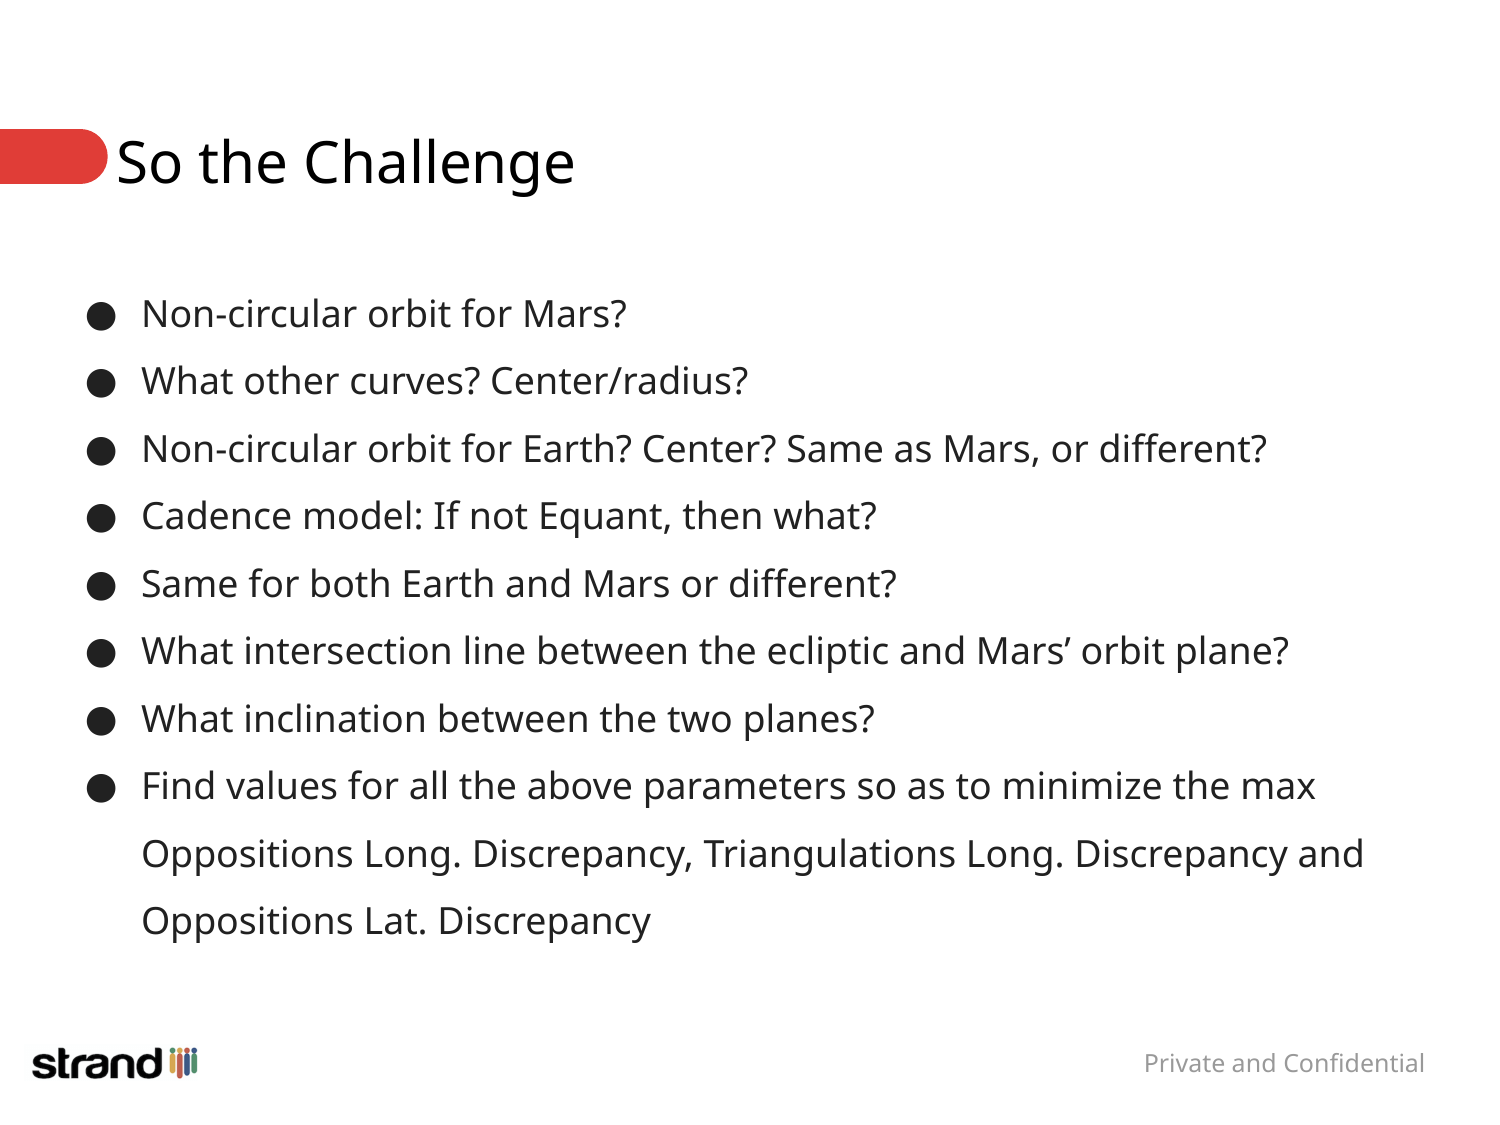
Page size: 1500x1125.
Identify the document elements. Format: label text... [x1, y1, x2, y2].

picture [24, 1044, 198, 1081]
list Non-circular orbit for Mars? What other curves? Center/radius? Non-circular orbit for Earth? Center? Same as Mars, or different? Cadence model: If not Equant, then what? Same for both Earth and Mars or different? What intersection line between the ecliptic and Mars’ orbit plane? What inclination between the two planes? Find values for all the above parameters so as to minimize the max Oppositions Long. Discrepancy, Triangulations Long. Discrepancy and Oppositions Lat. Discrepancy [51, 252, 1449, 1000]
title So the Challenge [101, 109, 1499, 236]
